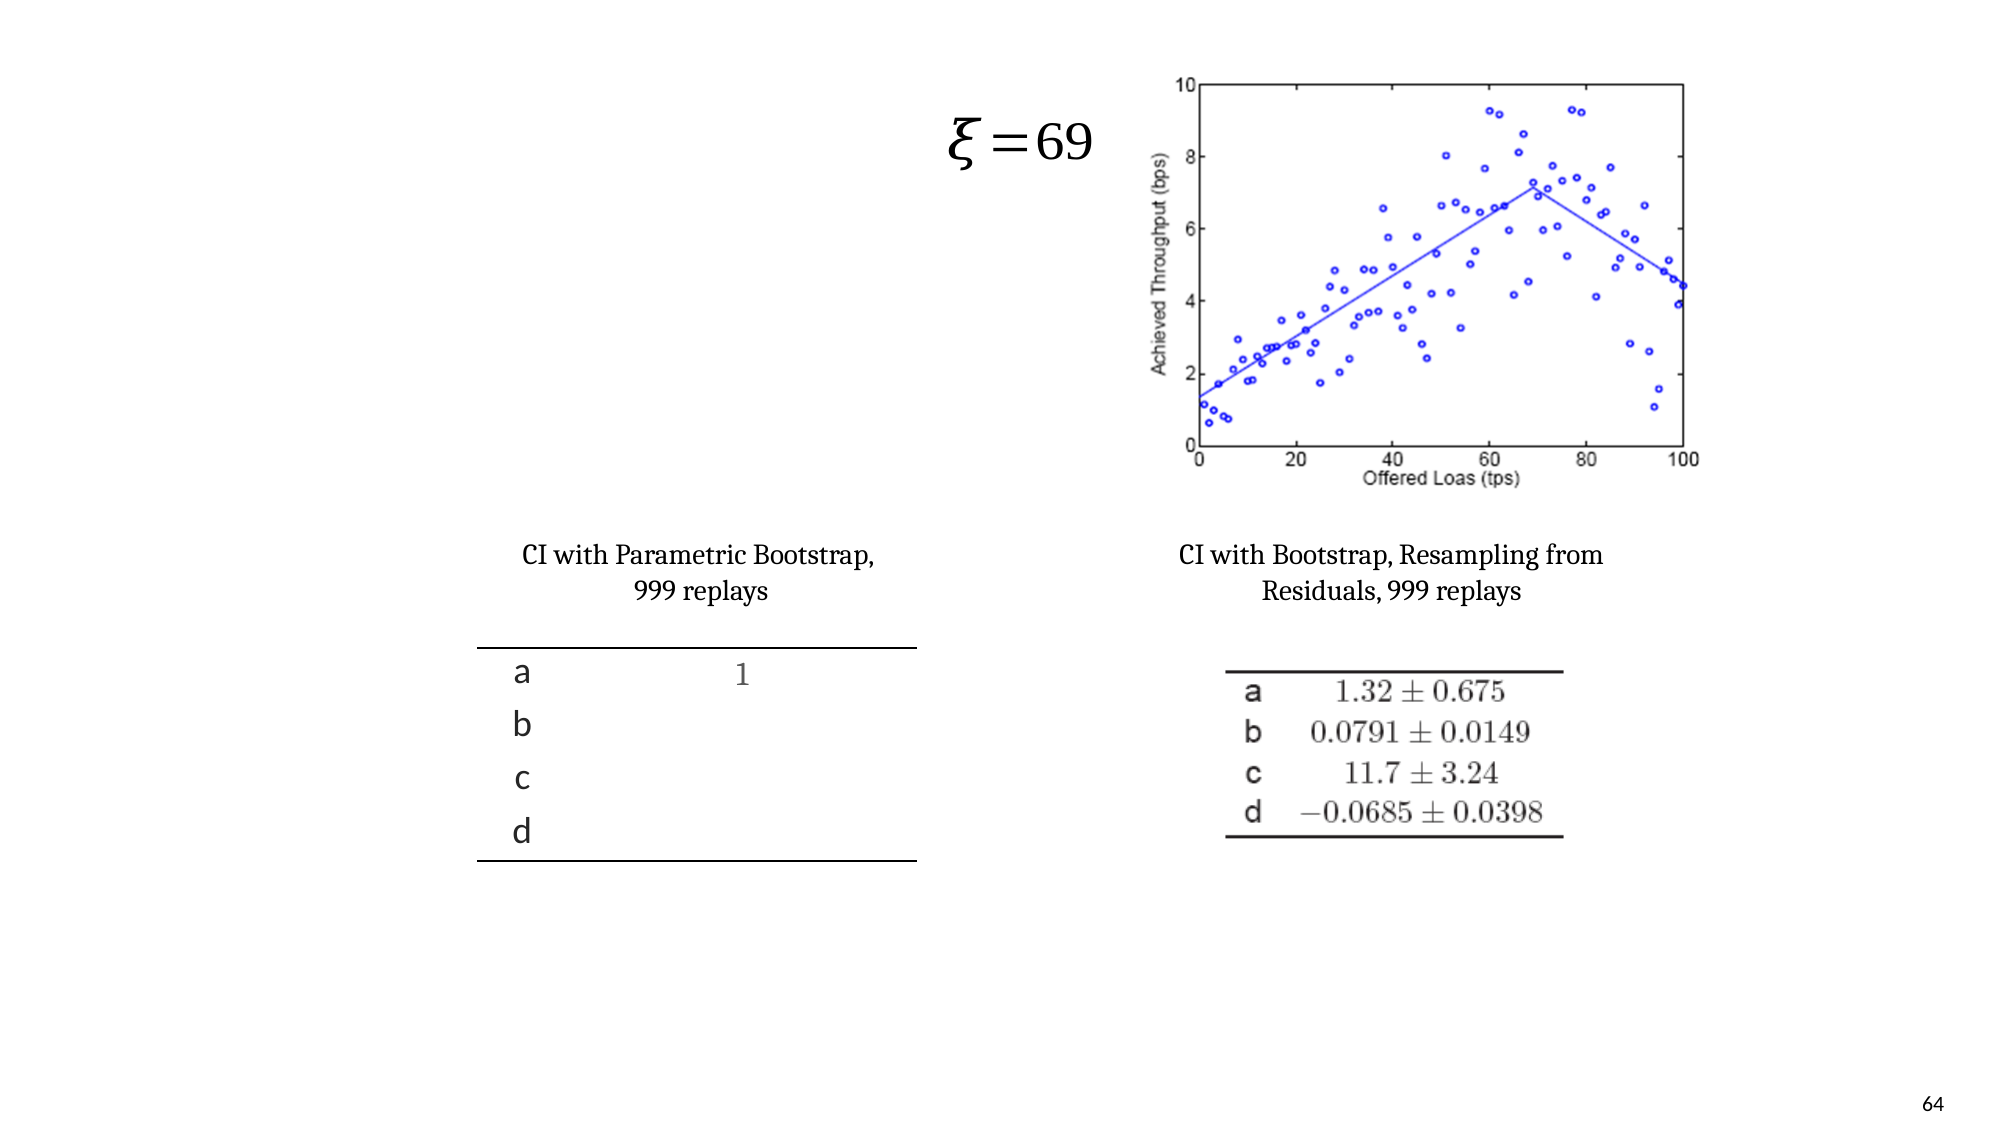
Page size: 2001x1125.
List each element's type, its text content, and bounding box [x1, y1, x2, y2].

footer 64 [1866, 1082, 2000, 1125]
picture [1105, 54, 1709, 503]
text_box CI with Bootstrap, Resampling from Residuals, 999 replays [1105, 528, 1679, 614]
picture [1185, 647, 1578, 848]
text_box CI with Parametric Bootstrap, 999 replays [507, 528, 896, 614]
